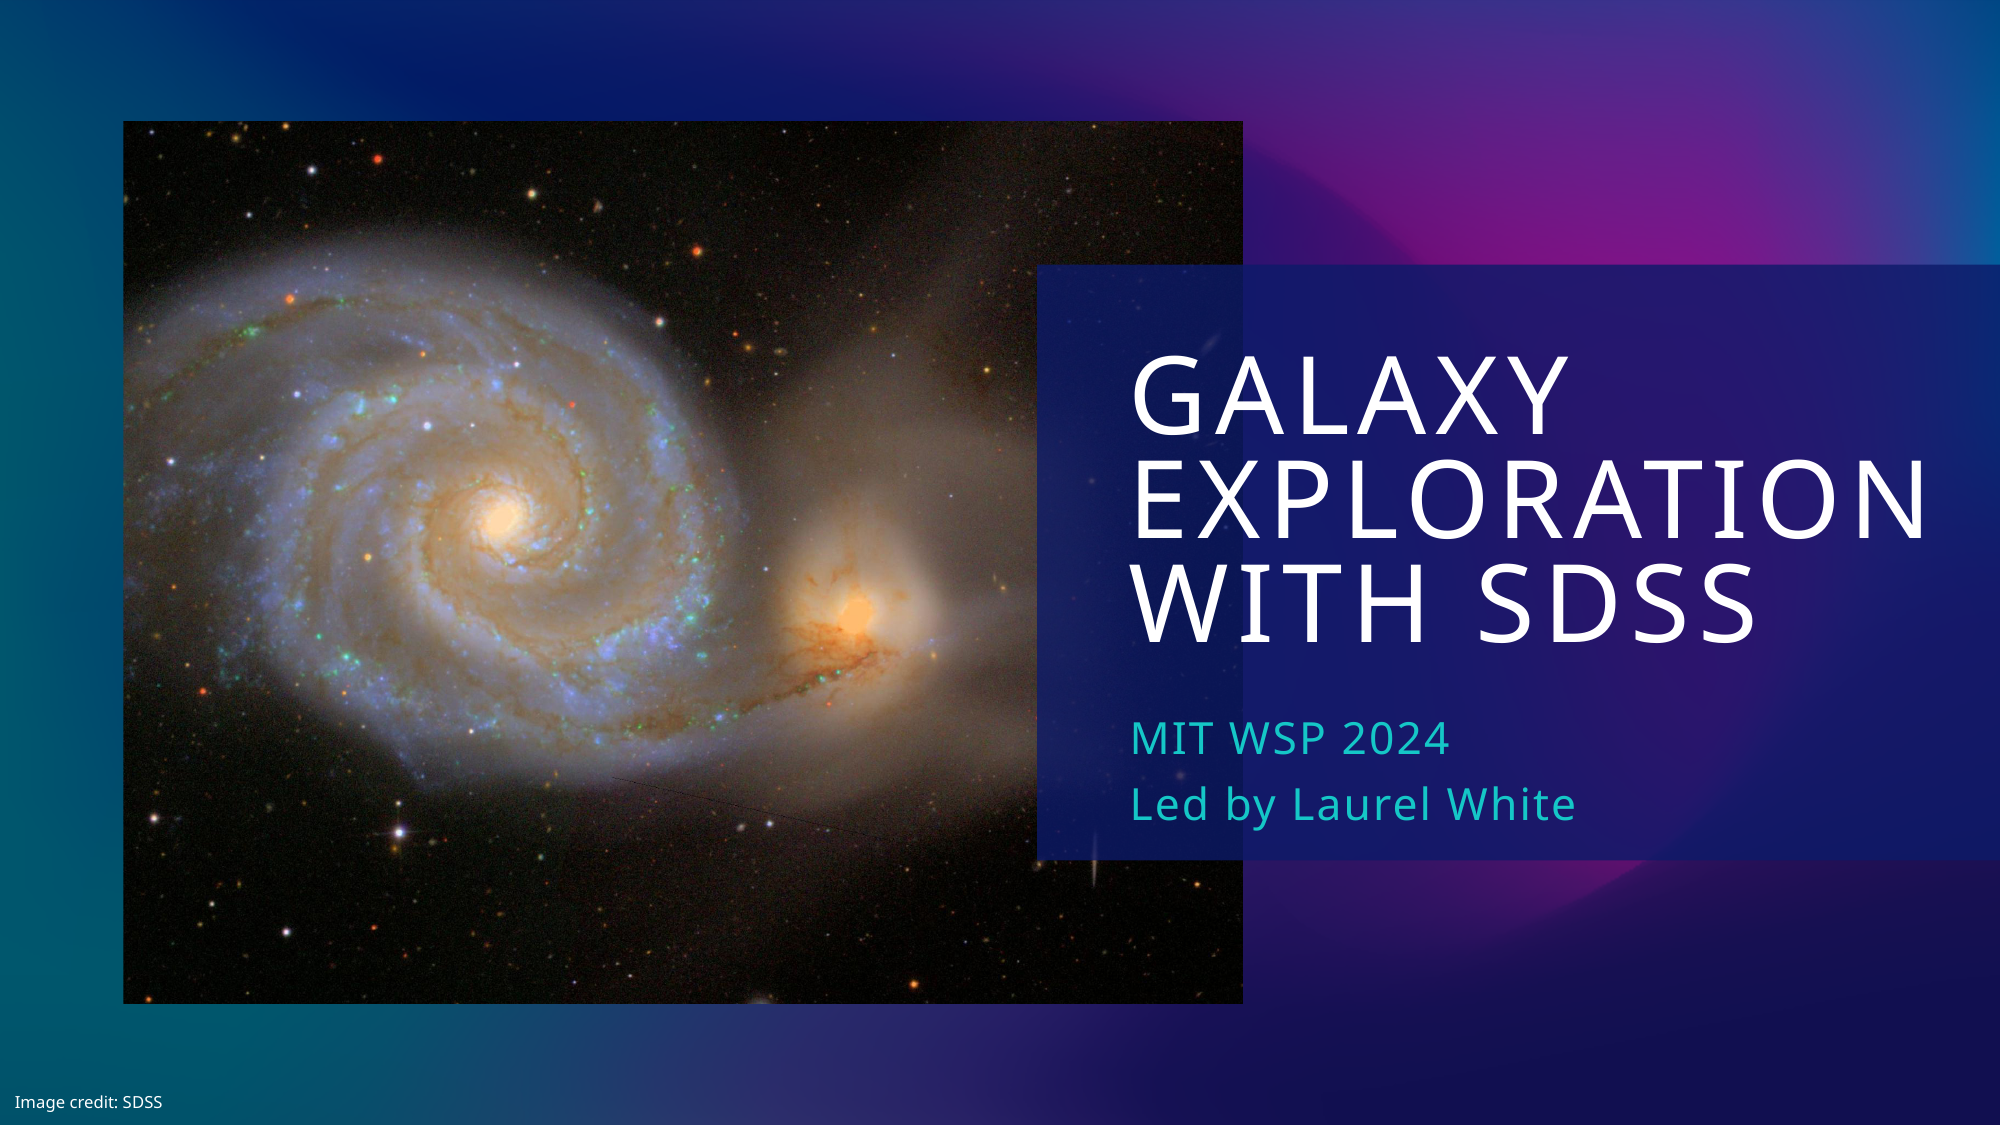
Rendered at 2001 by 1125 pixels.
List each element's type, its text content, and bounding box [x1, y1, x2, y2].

title Galaxy Exploration with SDSS [1243, 264, 2000, 861]
picture [0, 0, 2000, 1125]
list MIT WSP 2024 Led by Laurel White [1243, 708, 1923, 838]
text_box Image credit: SDSS [0, 1084, 375, 1125]
